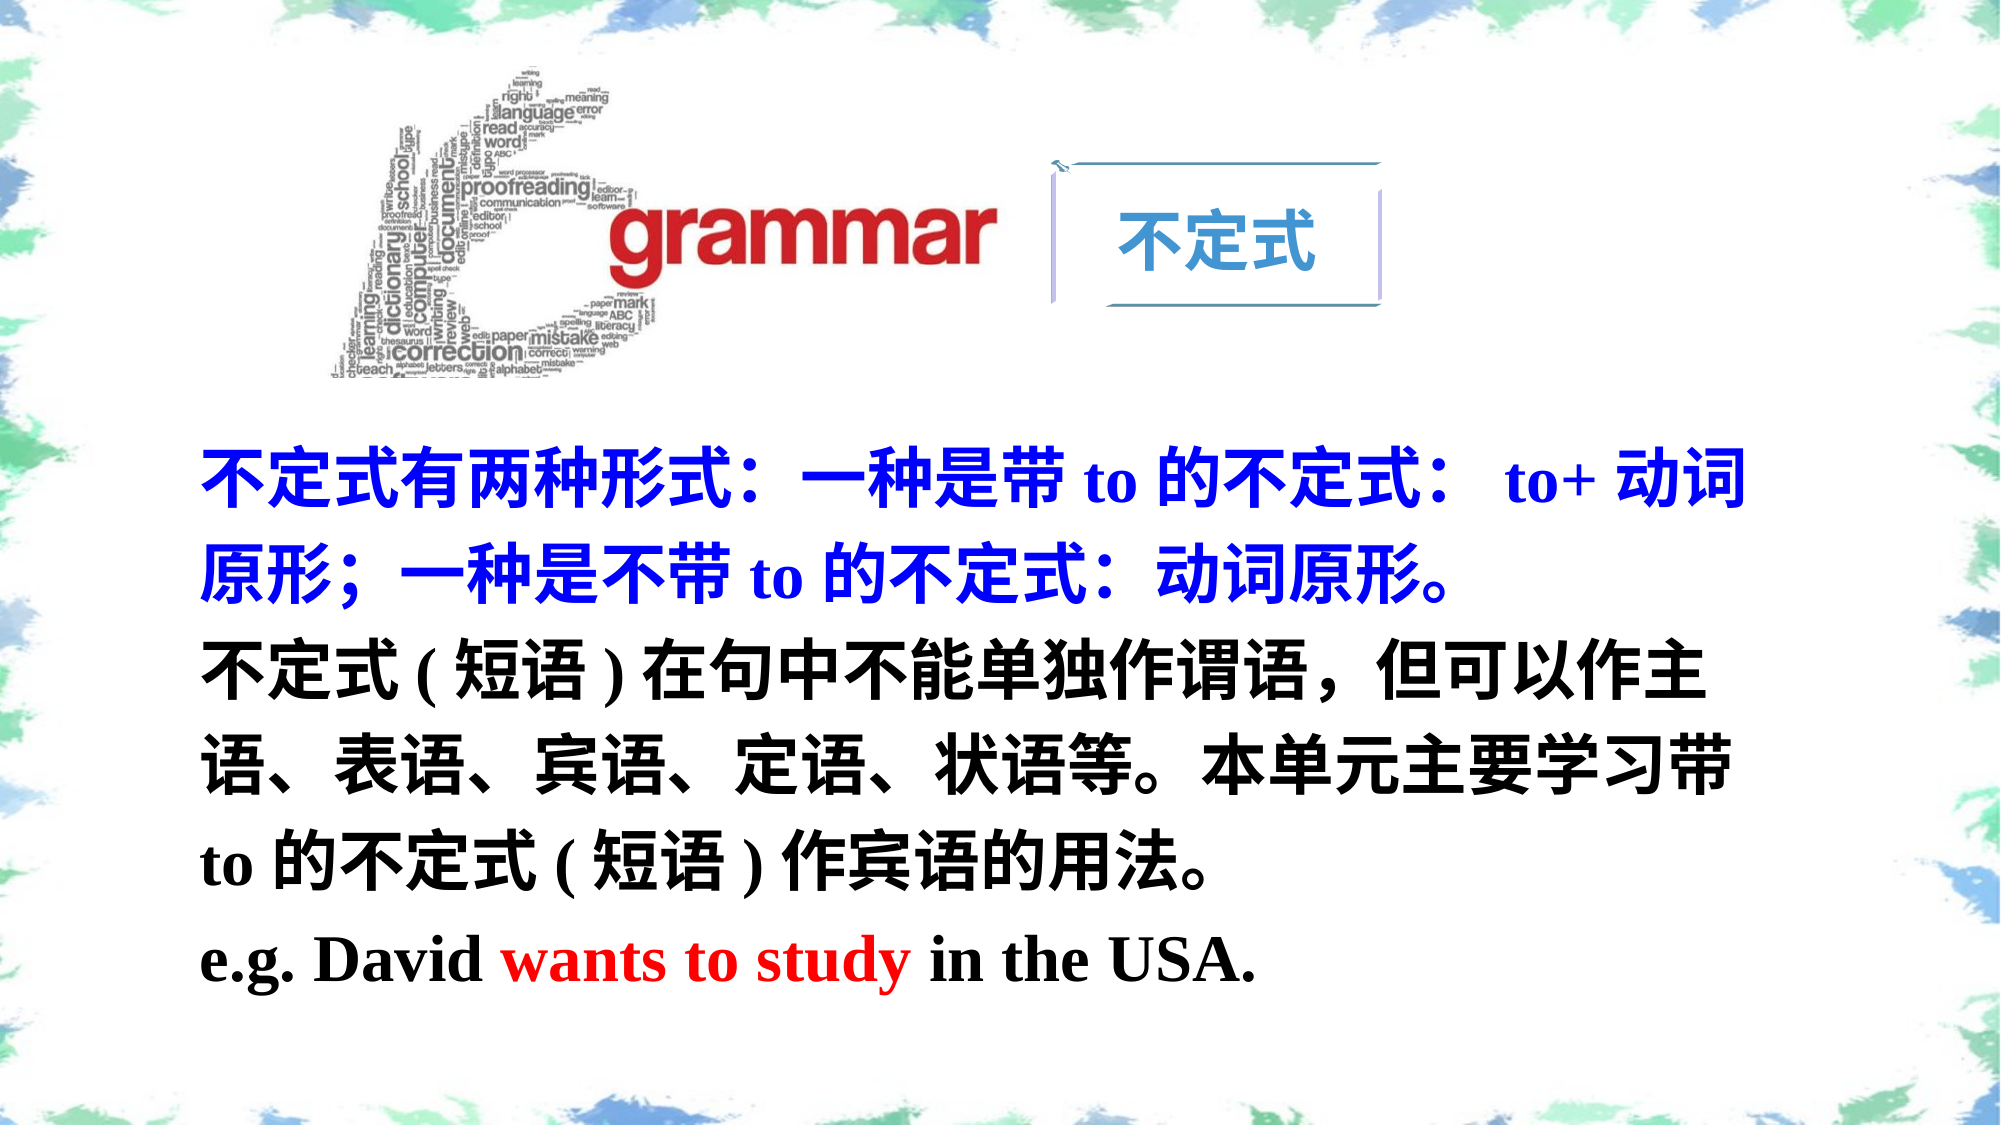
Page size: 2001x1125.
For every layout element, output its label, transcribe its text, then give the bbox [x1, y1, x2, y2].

text_box 不定式有两种形式：一种是带to的不定式：to+动词原形；一种是不带to的不定式：动词原形。 不定式(短语)在句中不能单独作谓语，但可以作主语、表语、宾语、定语、状语等。本单元主要学习带to的不定式(短语)作宾语的用法。 e.g. David wants to study in the USA. [184, 412, 1804, 1003]
picture [0, 0, 2001, 1125]
